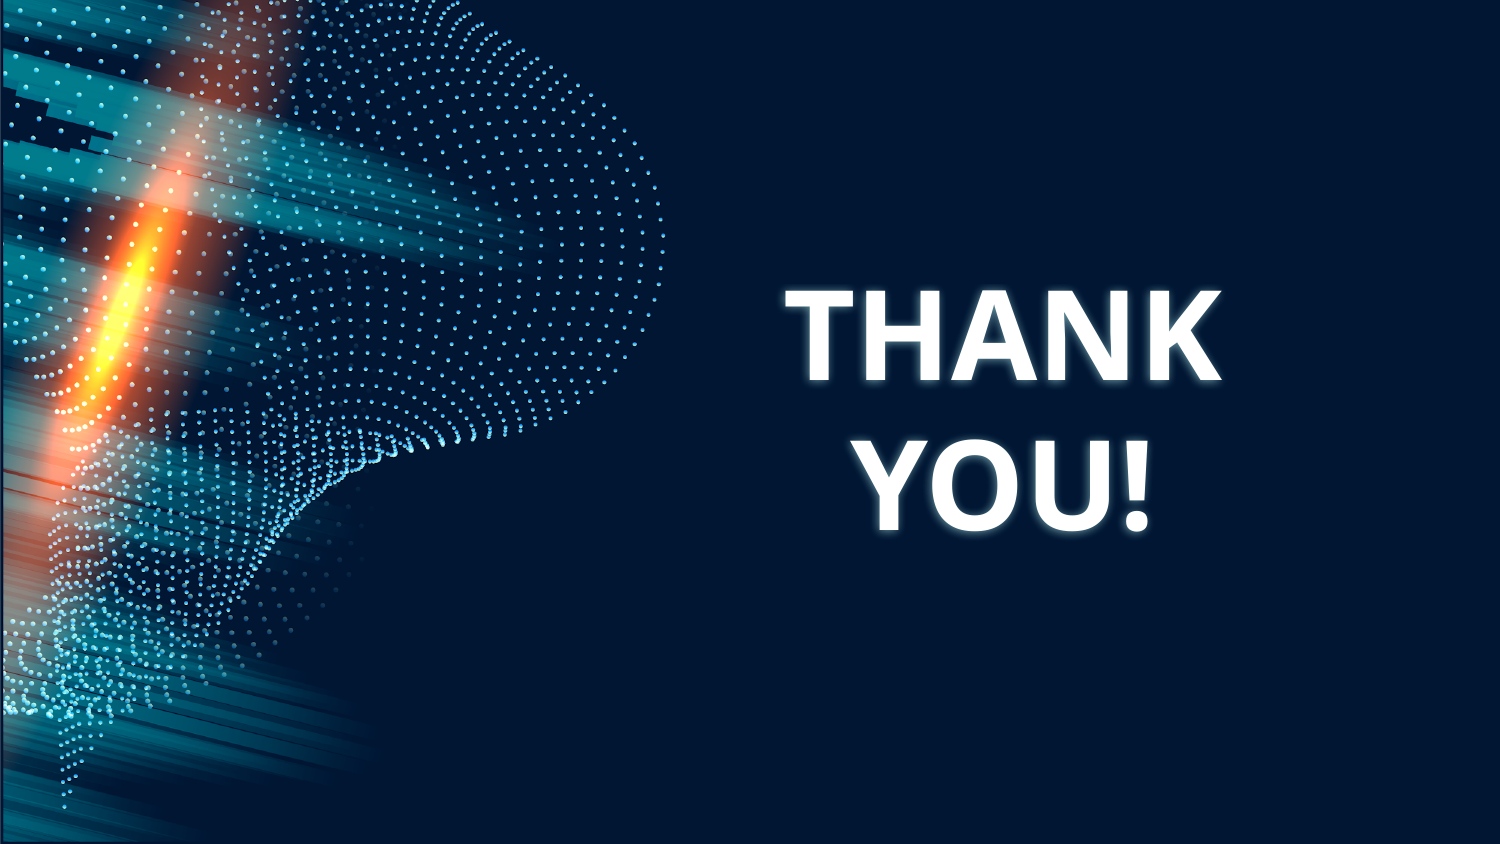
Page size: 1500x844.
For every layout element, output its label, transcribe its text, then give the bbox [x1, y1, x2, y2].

title THANK YOU! [702, 464, 1303, 571]
picture [0, 0, 1500, 844]
